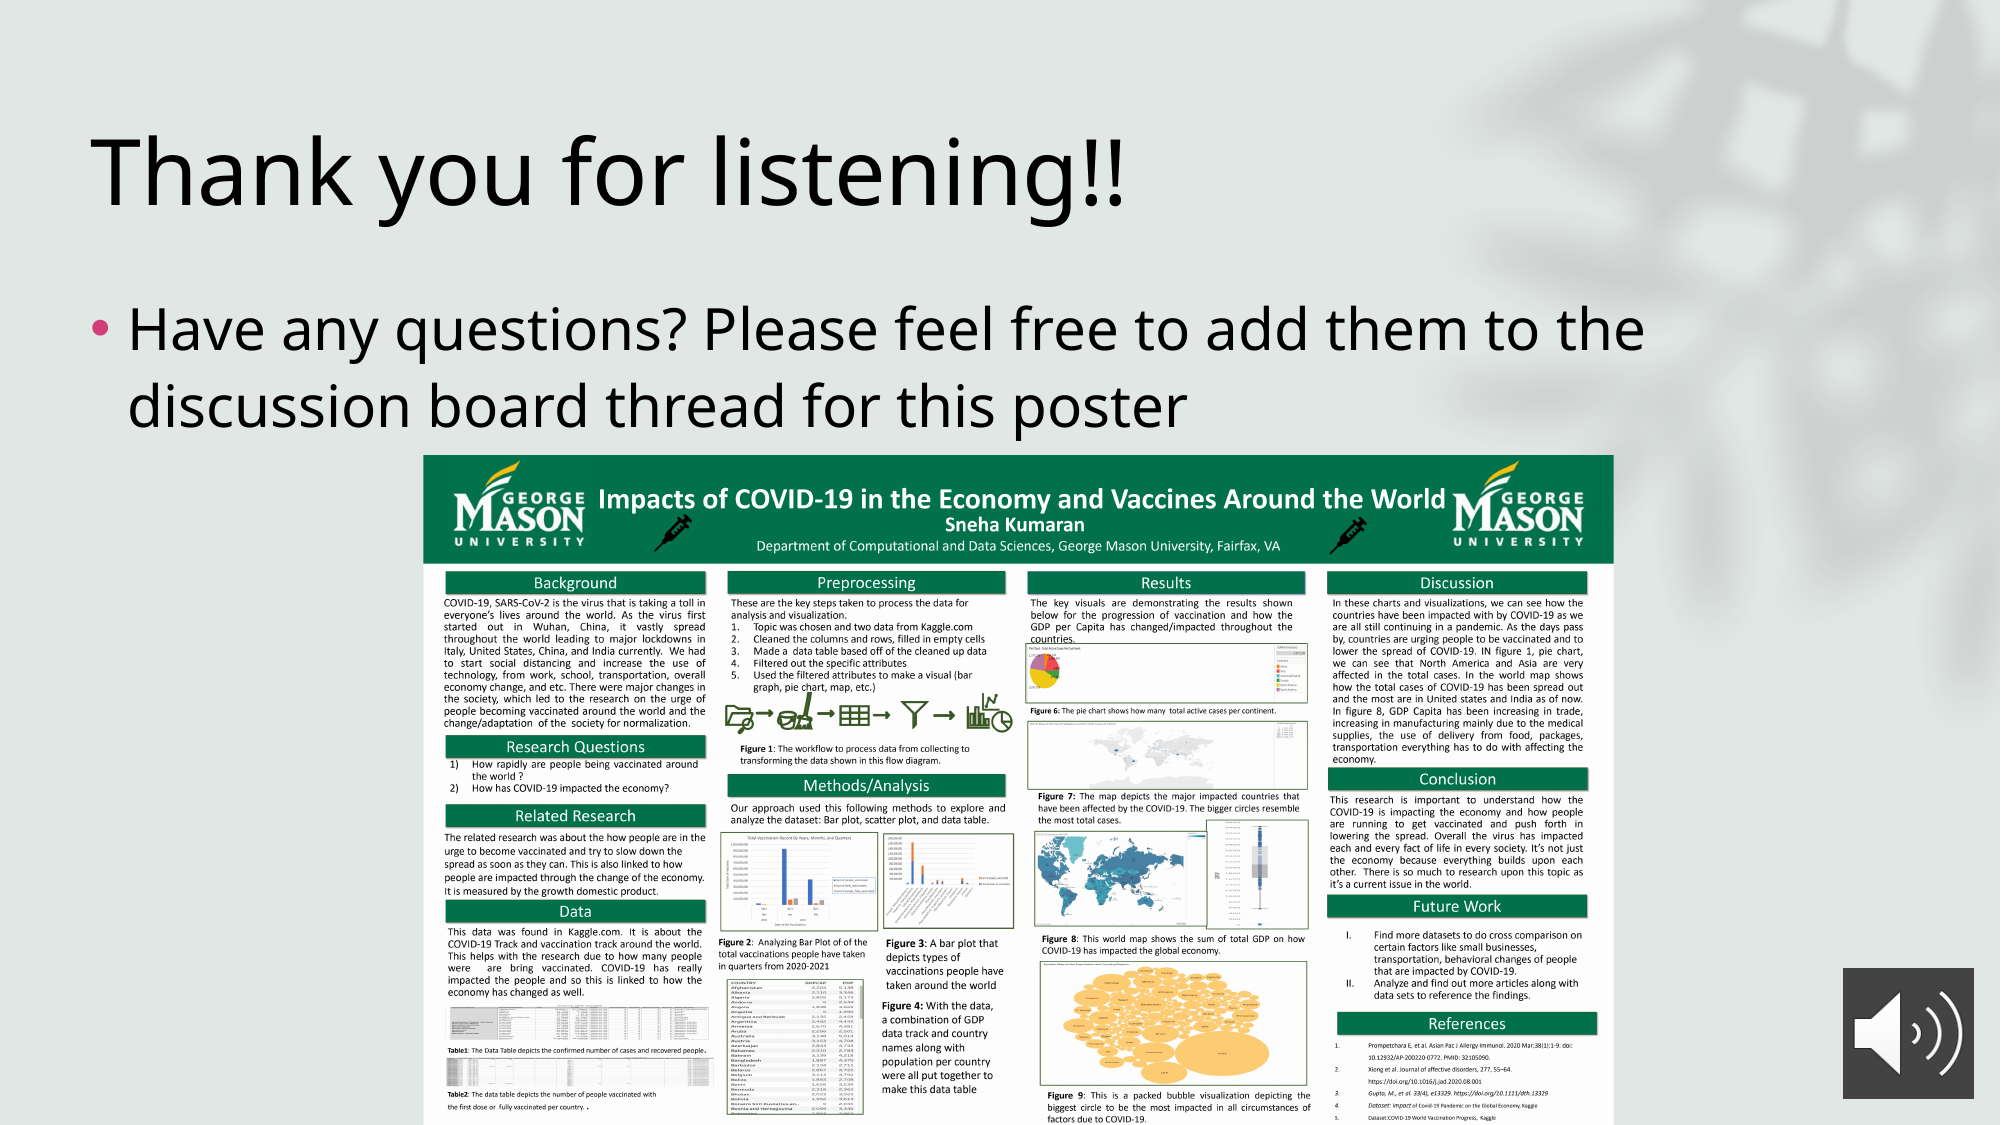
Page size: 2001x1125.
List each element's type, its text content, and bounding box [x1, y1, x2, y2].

title Thank you for listening!! [75, 60, 1863, 277]
picture [423, 455, 1614, 1125]
list Have any questions? Please feel free to add them to the discussion board thread for this poster [75, 277, 1925, 966]
picture [1841, 966, 1975, 1100]
